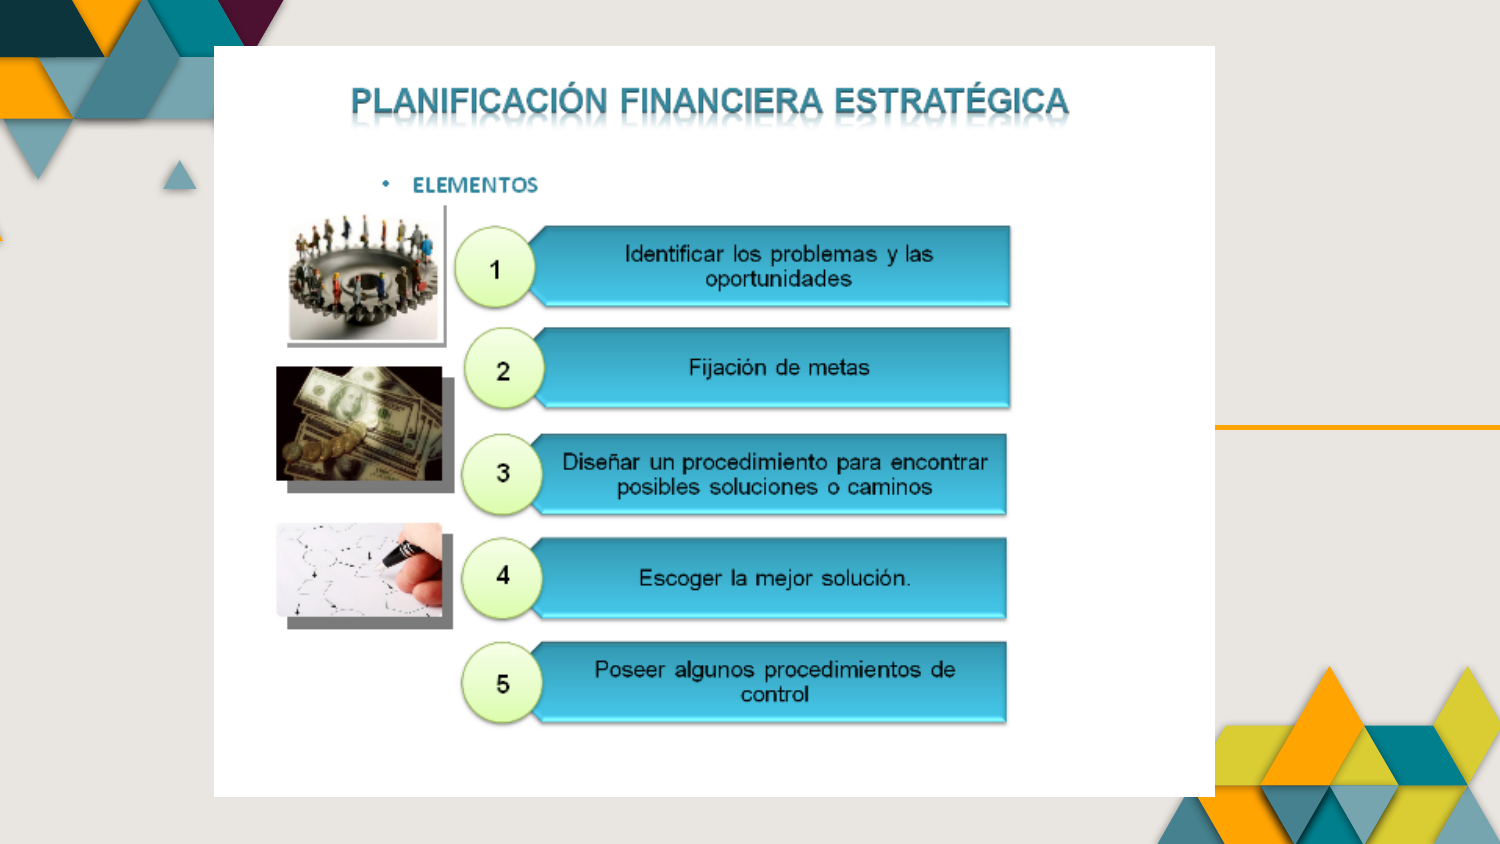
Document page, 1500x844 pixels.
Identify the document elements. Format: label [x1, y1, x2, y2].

picture [214, 46, 1215, 798]
